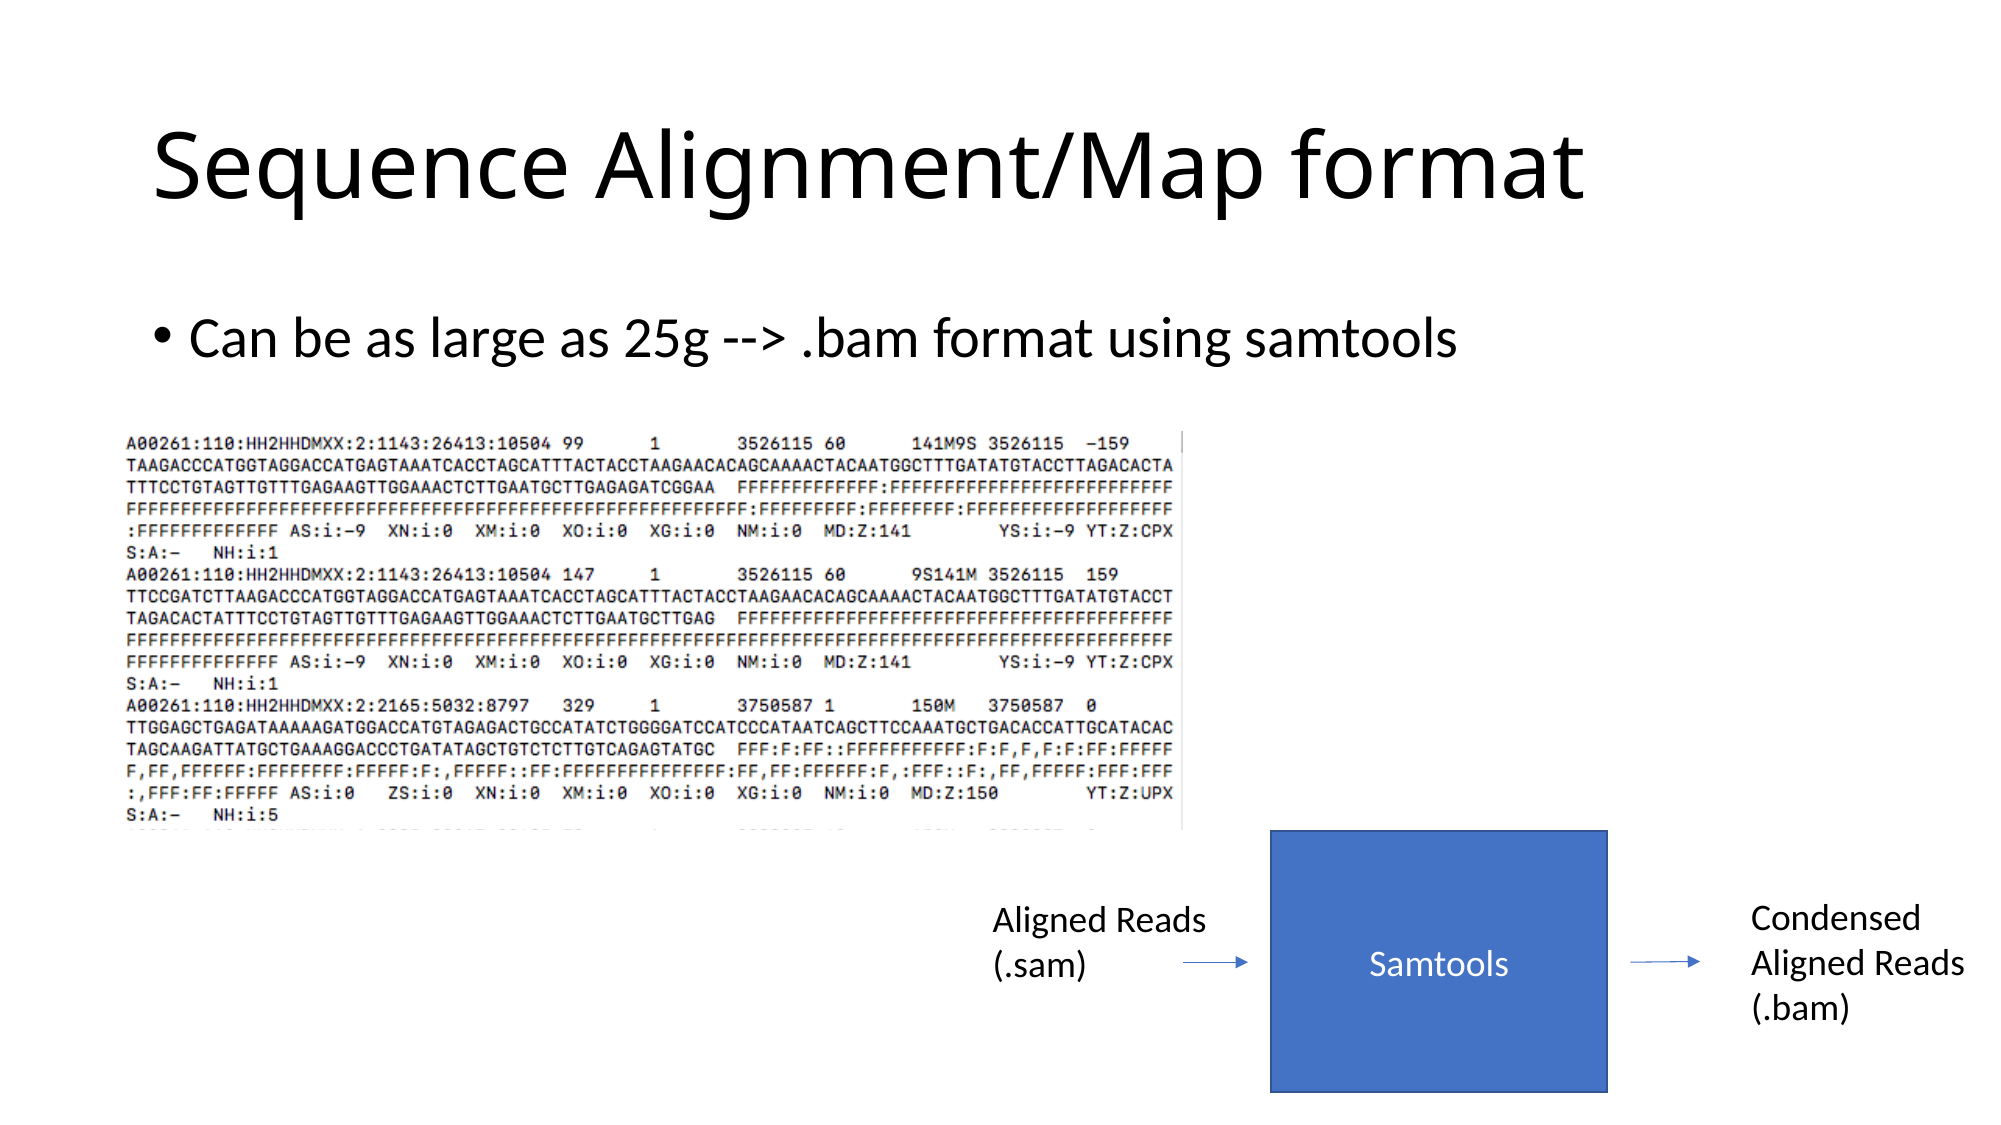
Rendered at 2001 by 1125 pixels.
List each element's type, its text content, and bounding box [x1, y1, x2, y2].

picture [120, 431, 1183, 830]
title Sequence Alignment/Map format [137, 59, 1863, 278]
text_box Samtools [1270, 830, 1608, 1093]
text_box Condensed Aligned Reads (.bam) [1736, 885, 2000, 1036]
list Can be as large as 25g --> .bam format using samtools [137, 299, 1863, 1014]
text_box Aligned Reads (.sam) [977, 888, 1242, 993]
